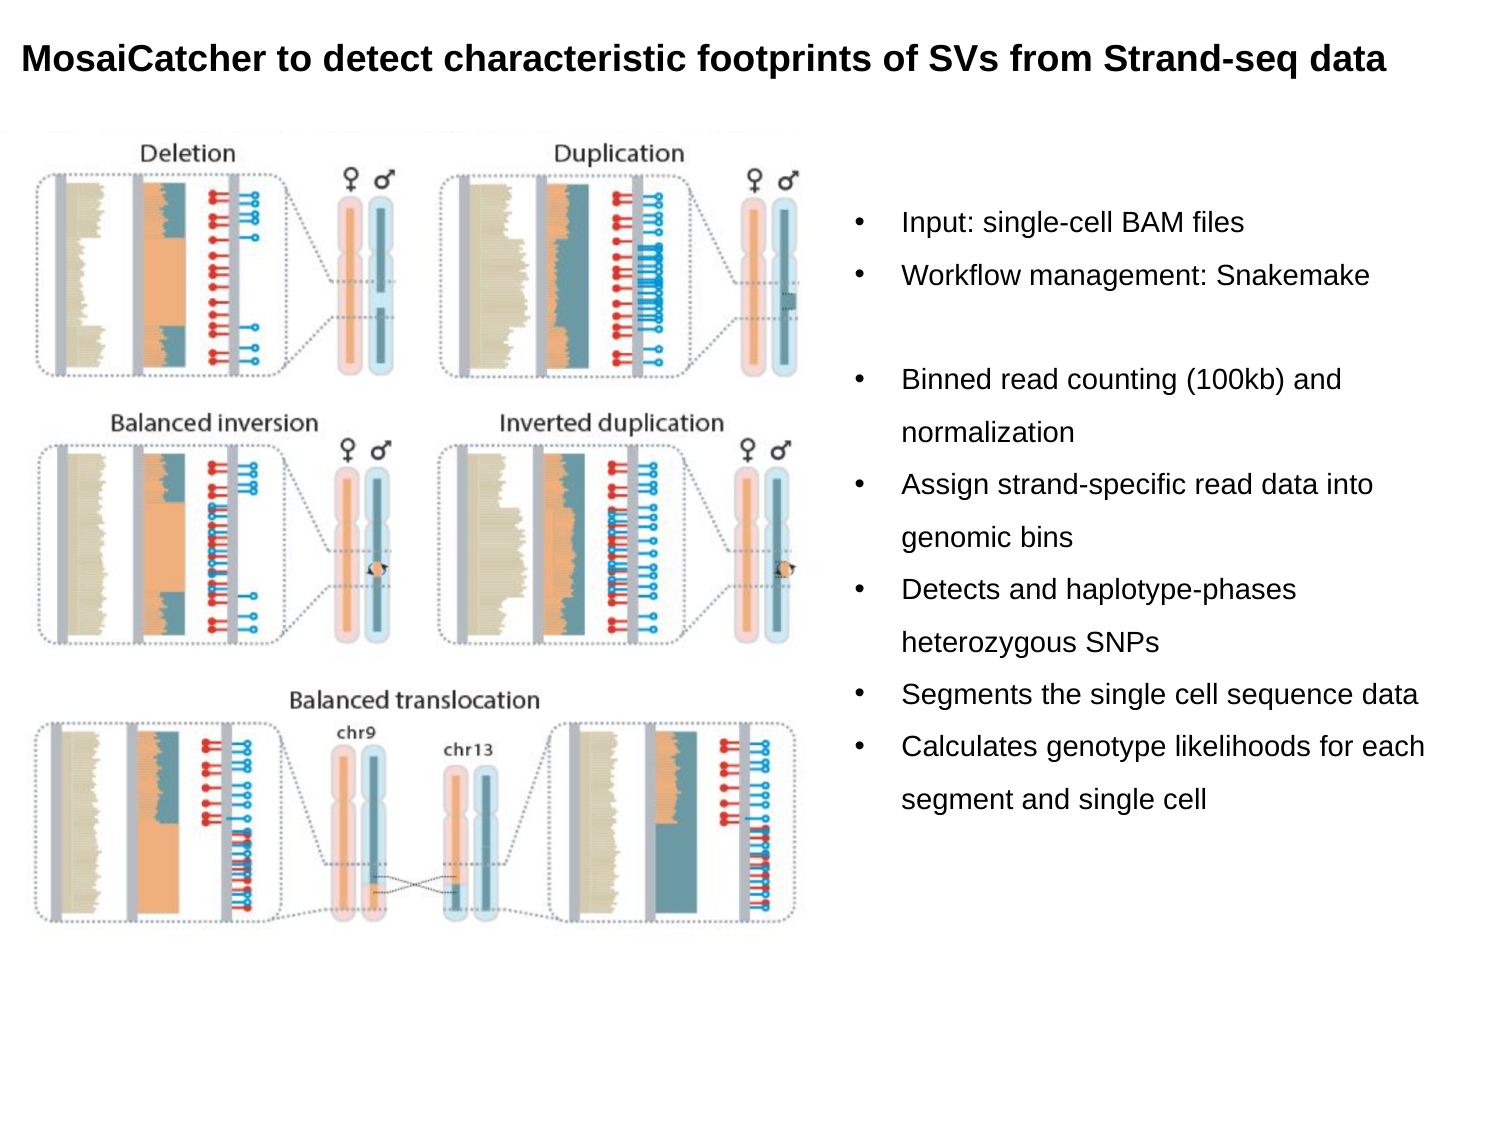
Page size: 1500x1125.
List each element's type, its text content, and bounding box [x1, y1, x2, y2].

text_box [0, 131, 810, 942]
text_box Input: single-cell BAM files Workflow management: Snakemake Binned read counting (100kb) and normalization Assign strand-specific read data into genomic bins Detects and haplotype-phases heterozygous SNPs Segments the single cell sequence data Calculates genotype likelihoods for each segment and single cell [839, 178, 1478, 823]
text_box MosaiCatcher to detect characteristic footprints of SVs from Strand-seq data [6, 26, 1478, 87]
